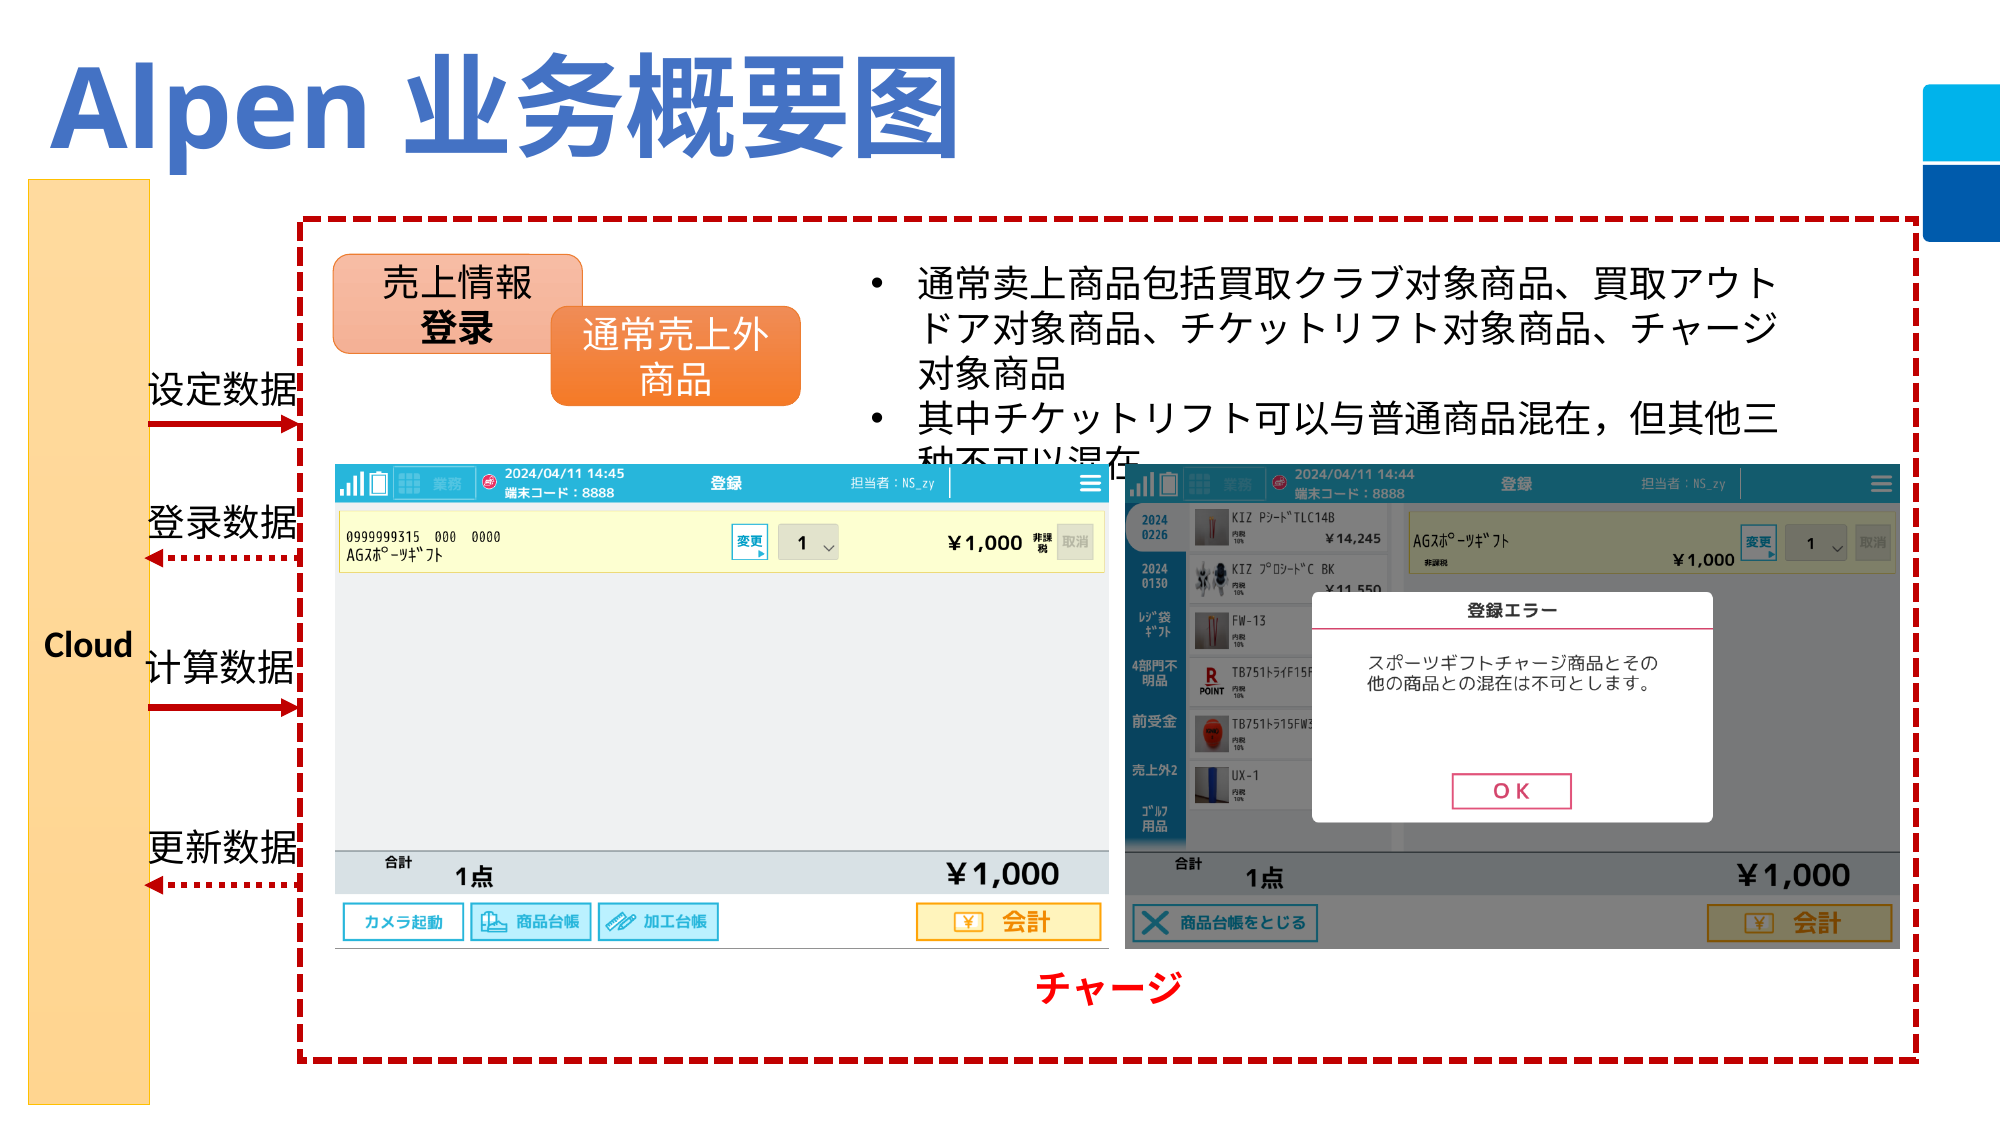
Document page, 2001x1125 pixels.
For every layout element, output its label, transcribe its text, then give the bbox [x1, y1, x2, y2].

text_box 计算数据 [129, 636, 333, 696]
text_box 通常売上外商品 [550, 305, 801, 407]
picture [335, 464, 1109, 949]
text_box Cloud [28, 179, 150, 1105]
text_box [299, 218, 1917, 1061]
text_box 更新数据 [132, 817, 335, 877]
text_box チャージ [1020, 957, 1499, 1017]
text_box 登录数据 [132, 491, 335, 552]
picture [1125, 464, 1900, 949]
text_box 设定数据 [132, 358, 336, 419]
text_box 通常卖上商品包括買取クラブ对象商品、買取アウトドア对象商品、チケットリフト对象商品、チャージ对象商品 其中チケットリフト可以与普通商品混在，但其他三种不可以混在 [855, 252, 1825, 493]
text_box Alpen业务概要图 [34, 28, 979, 179]
